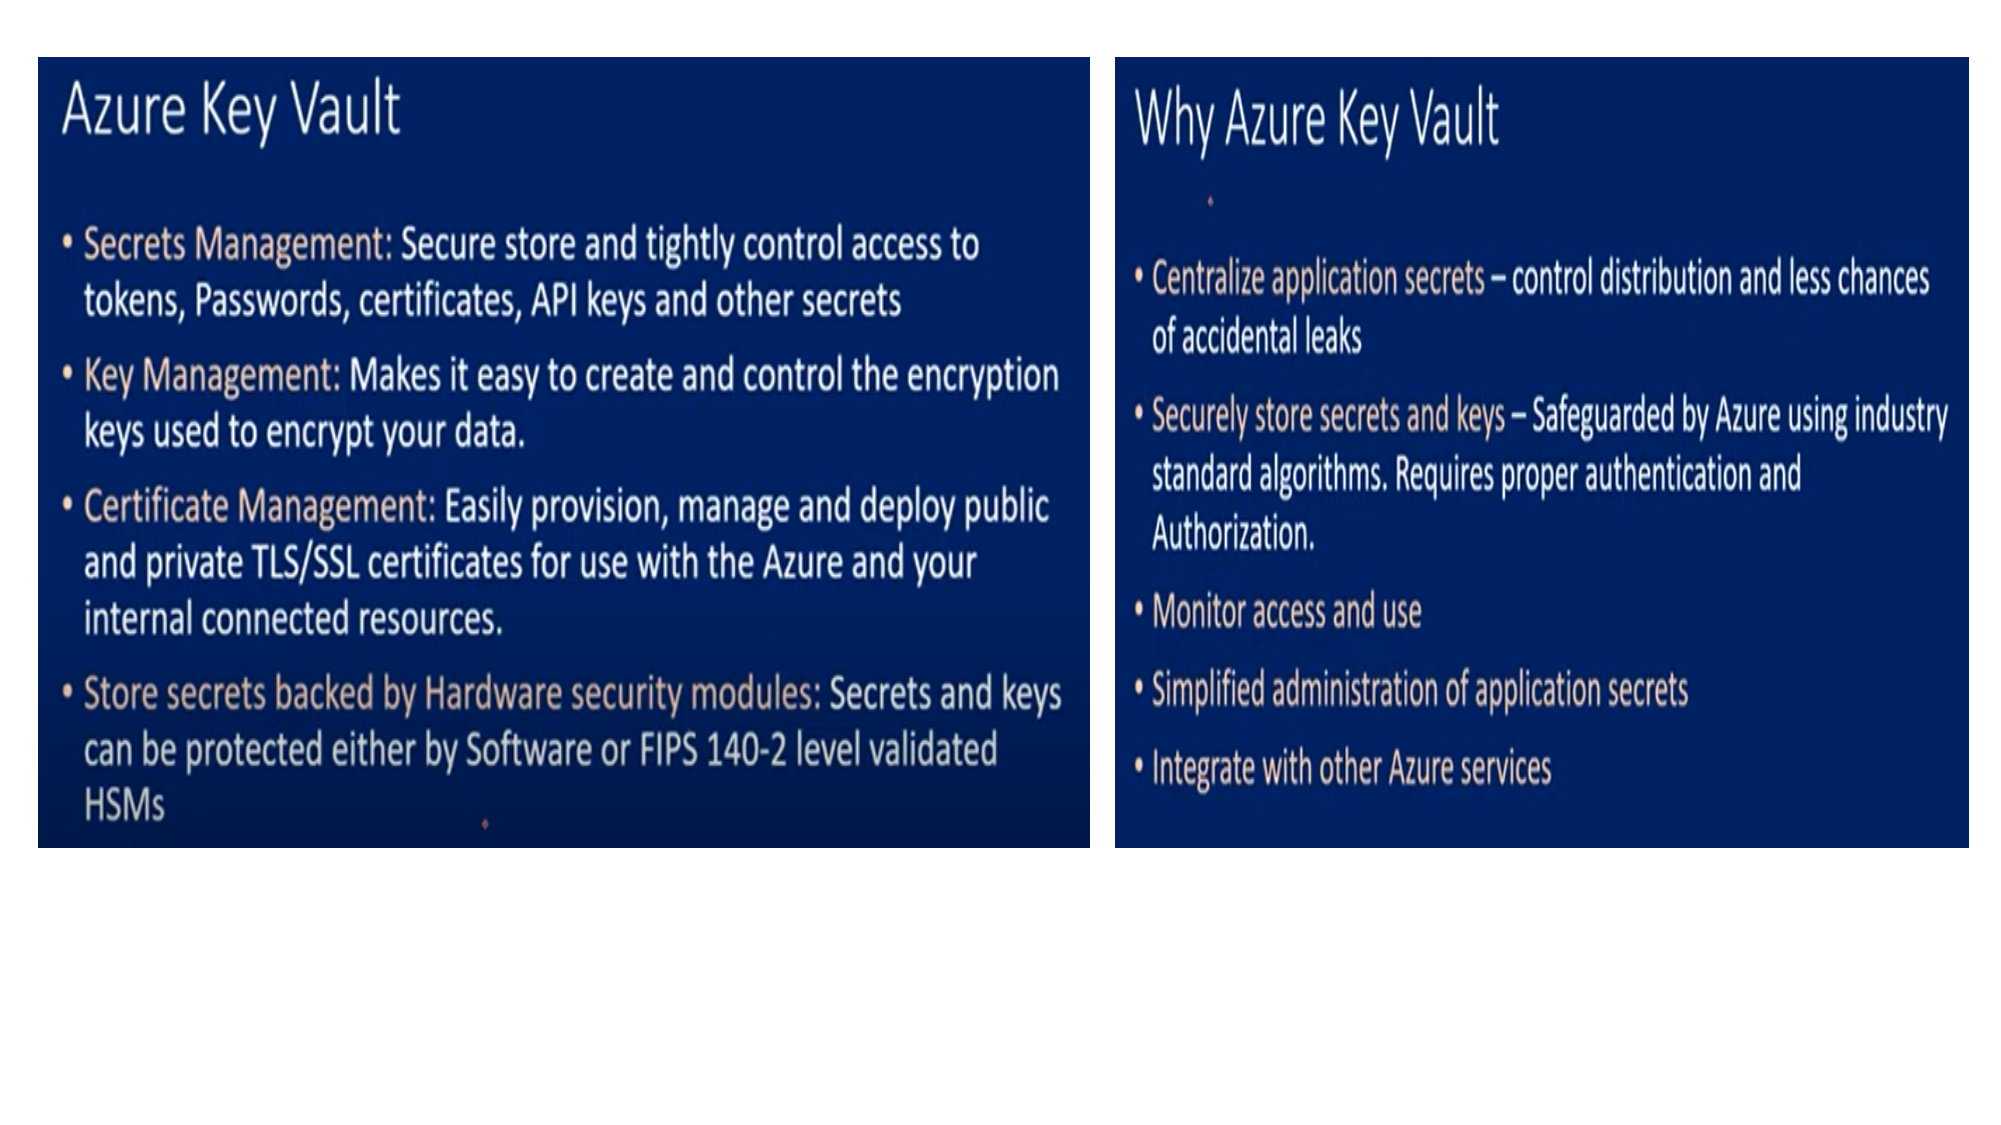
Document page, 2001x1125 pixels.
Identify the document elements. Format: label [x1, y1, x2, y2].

picture [1115, 57, 1969, 848]
picture [38, 57, 1090, 848]
